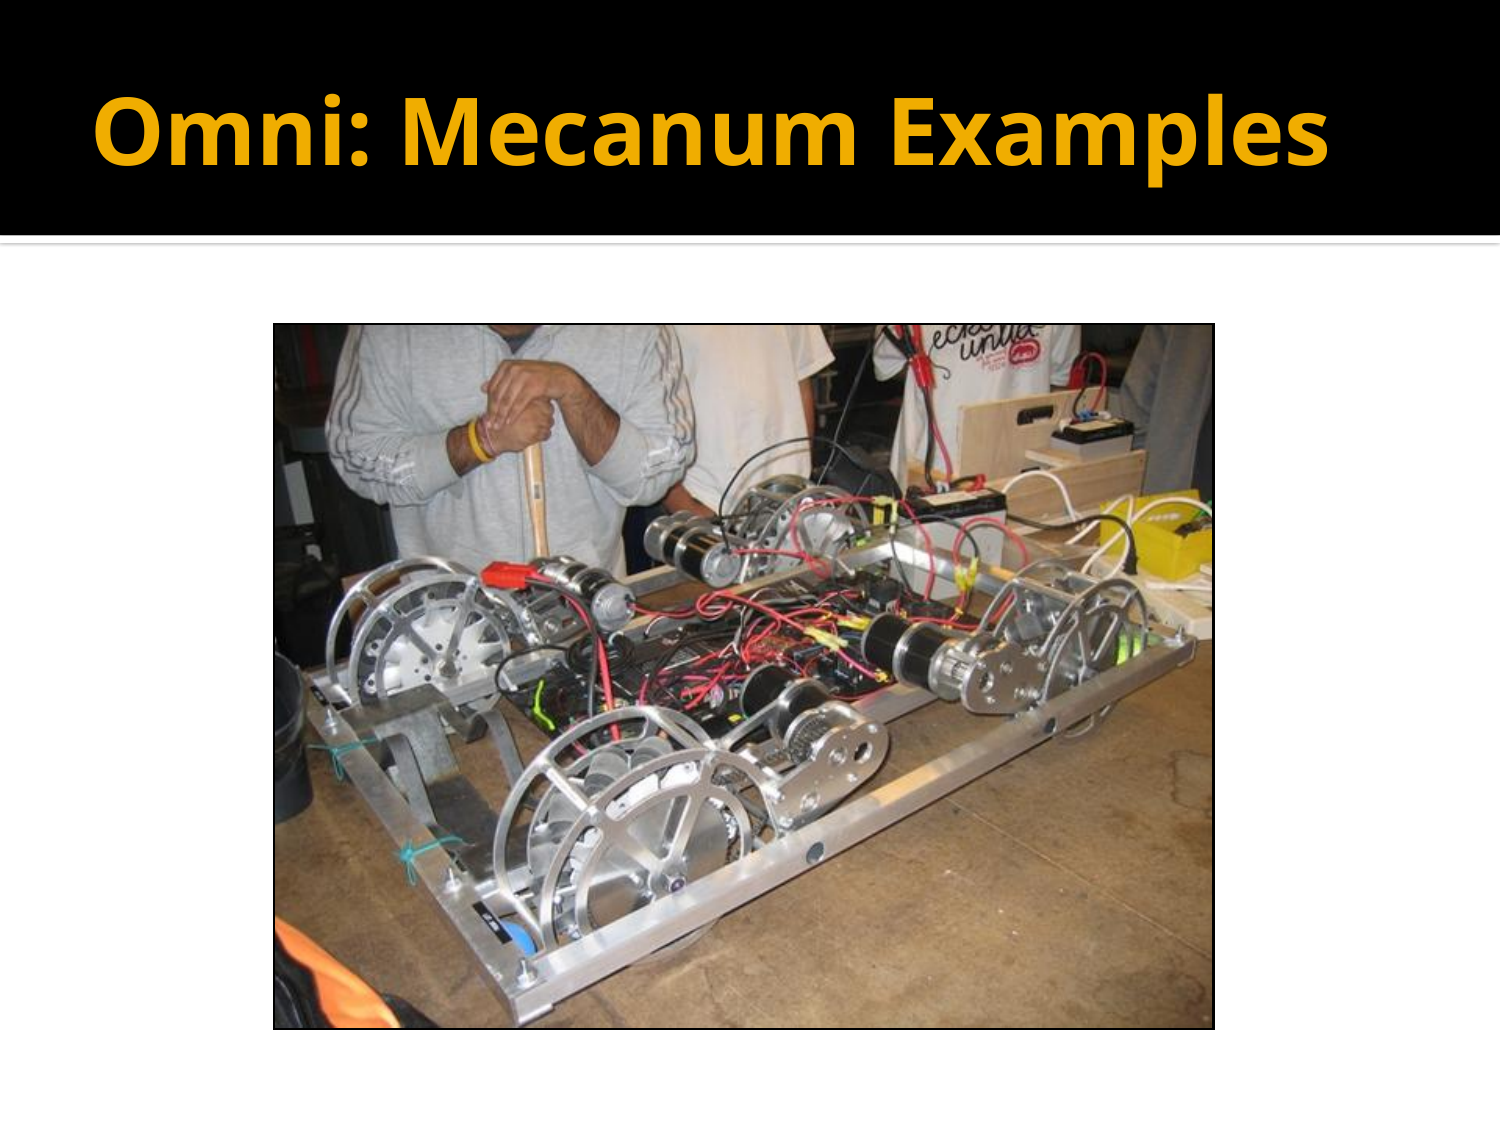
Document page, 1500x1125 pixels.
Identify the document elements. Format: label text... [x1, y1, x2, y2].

title Omni: Mecanum Examples [75, 25, 1425, 231]
picture [274, 324, 1213, 1029]
